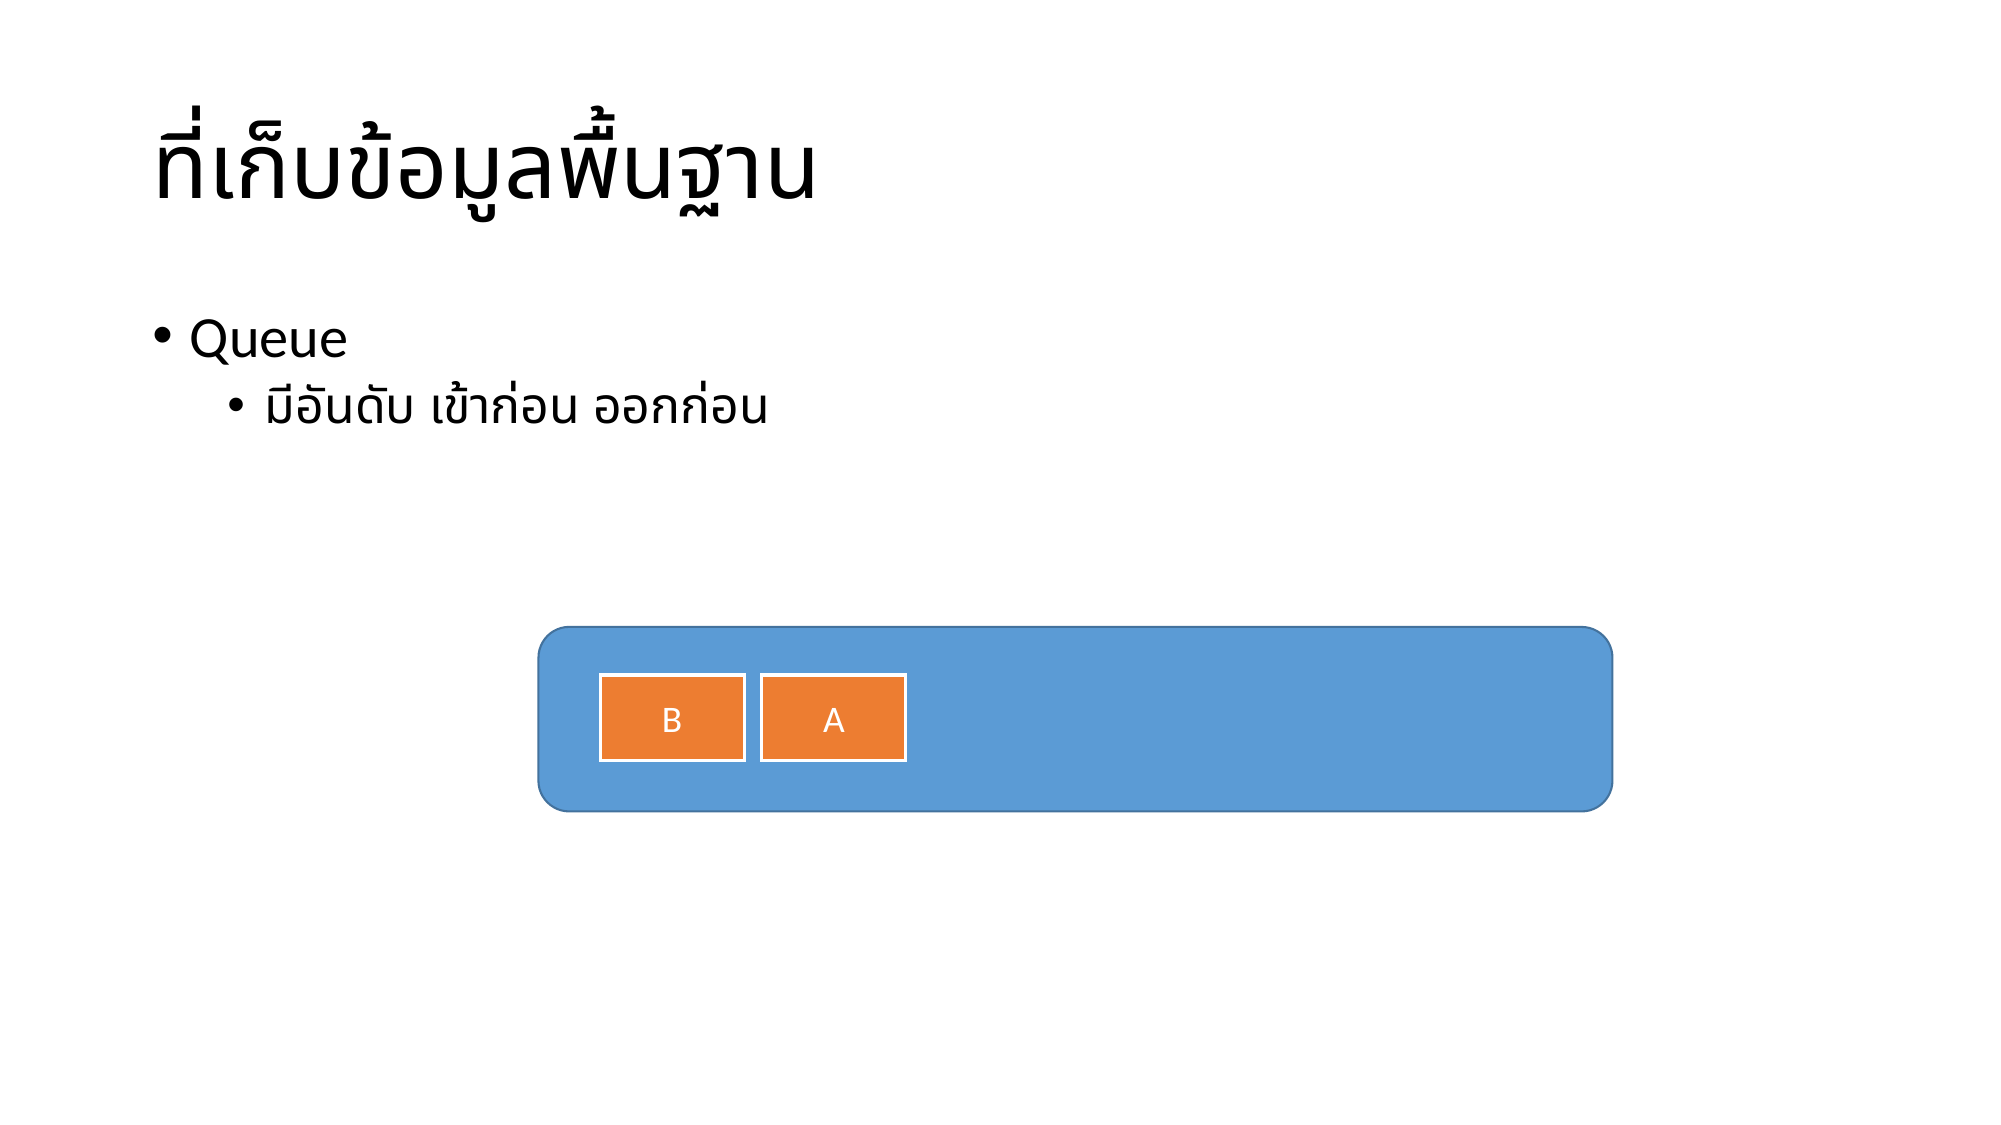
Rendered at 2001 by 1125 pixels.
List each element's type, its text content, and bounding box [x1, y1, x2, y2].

list Queue มีอันดับ เข้าก่อน ออกก่อน [137, 299, 1863, 1014]
text_box A [760, 673, 907, 762]
title ที่เก็บข้อมูลพื้นฐาน [137, 59, 1863, 278]
text_box B [599, 673, 746, 762]
